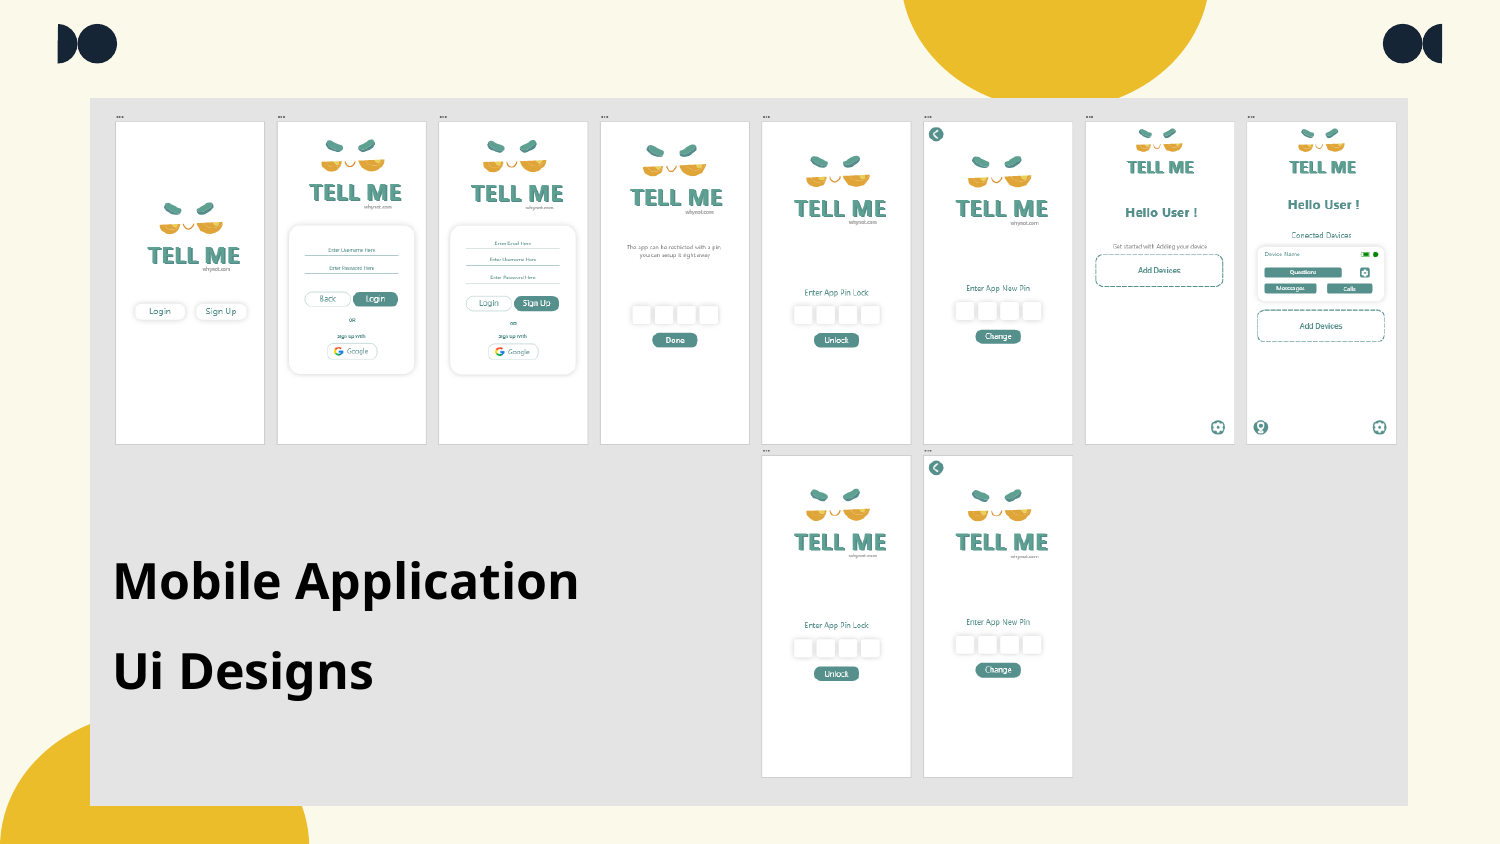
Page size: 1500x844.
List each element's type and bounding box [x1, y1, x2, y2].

picture [89, 97, 1408, 806]
